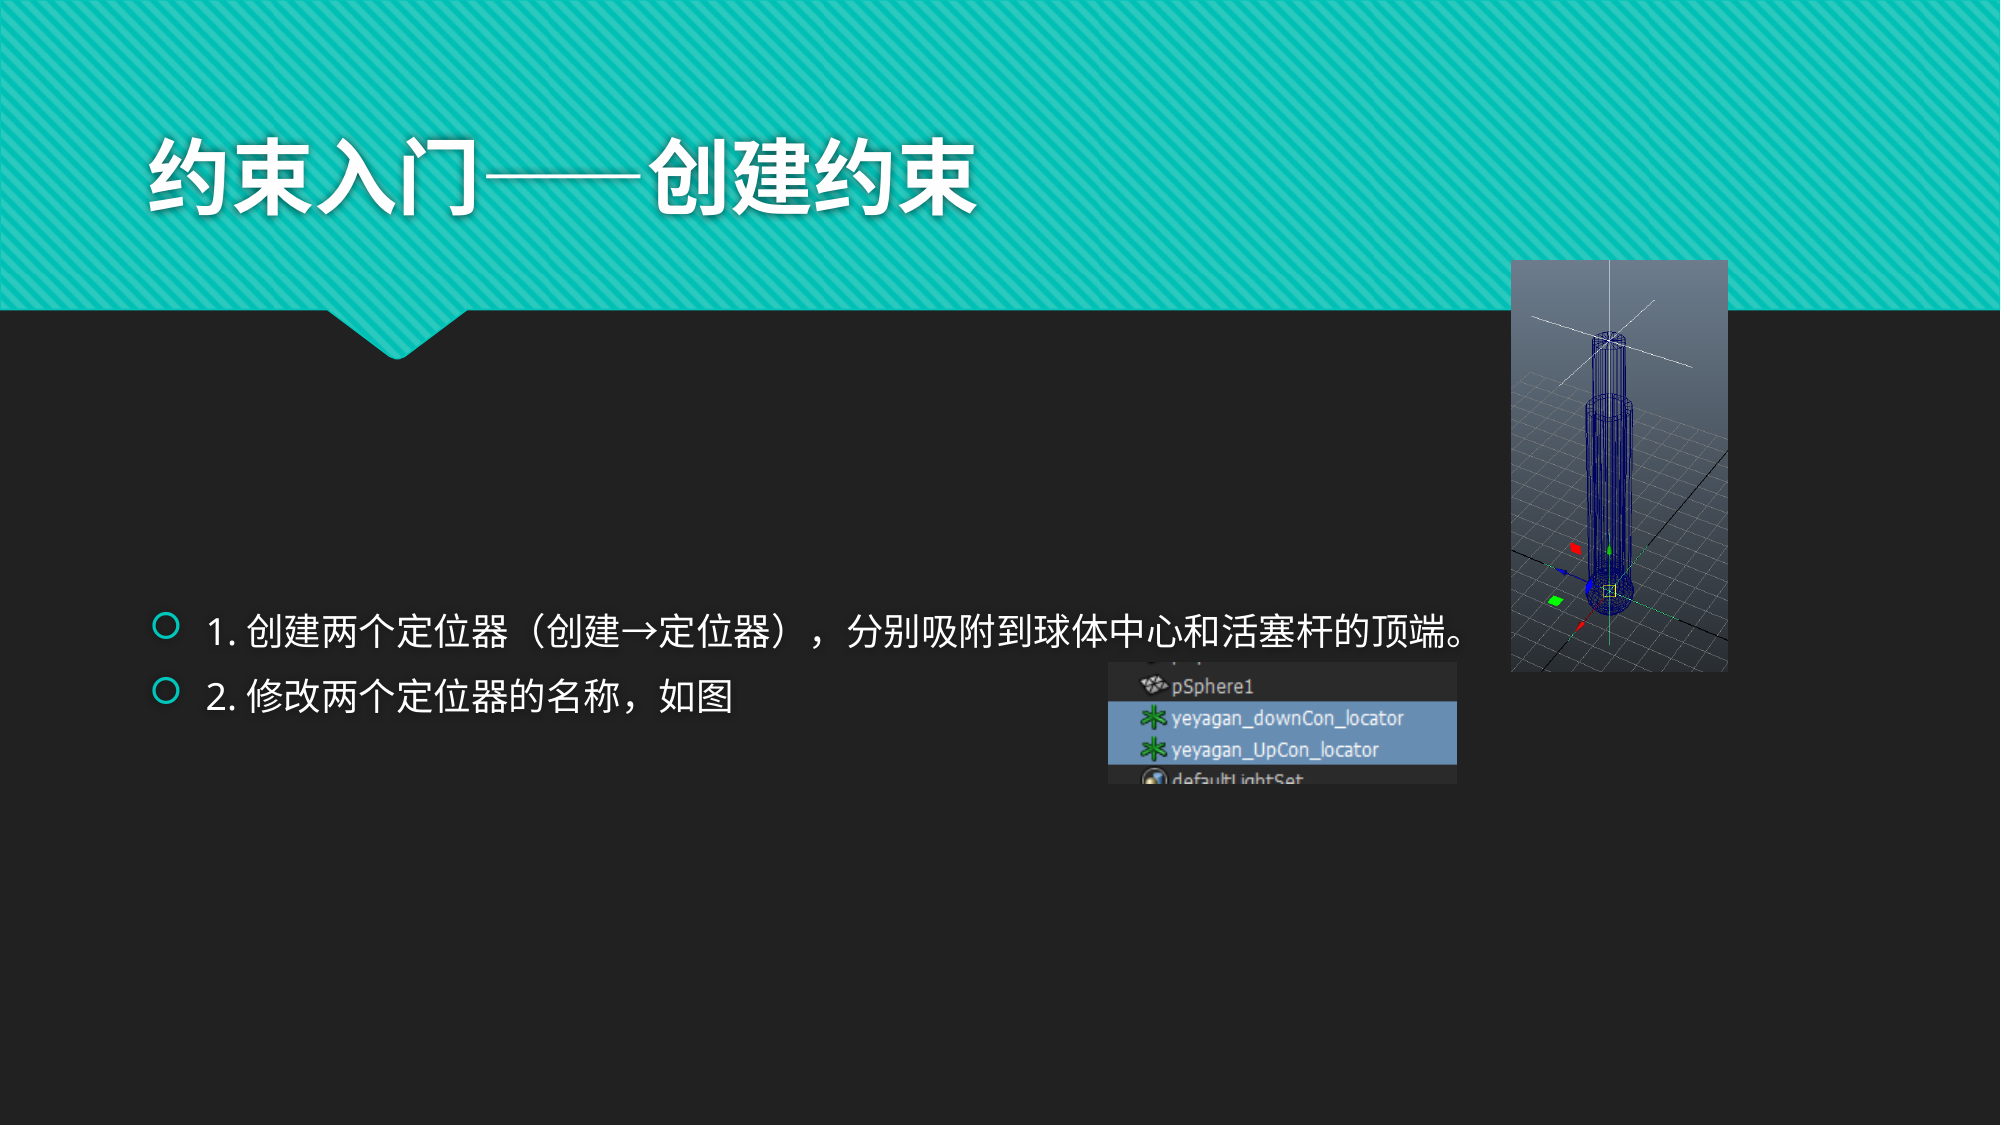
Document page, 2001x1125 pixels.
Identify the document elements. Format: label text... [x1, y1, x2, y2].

list 1.创建两个定位器（创建→定位器），分别吸附到球体中心和活塞杆的顶端。 2.修改两个定位器的名称，如图 [134, 364, 1866, 962]
picture [1511, 260, 1728, 672]
title 约束入门——创建约束 [132, 73, 1868, 233]
picture [1108, 662, 1457, 784]
